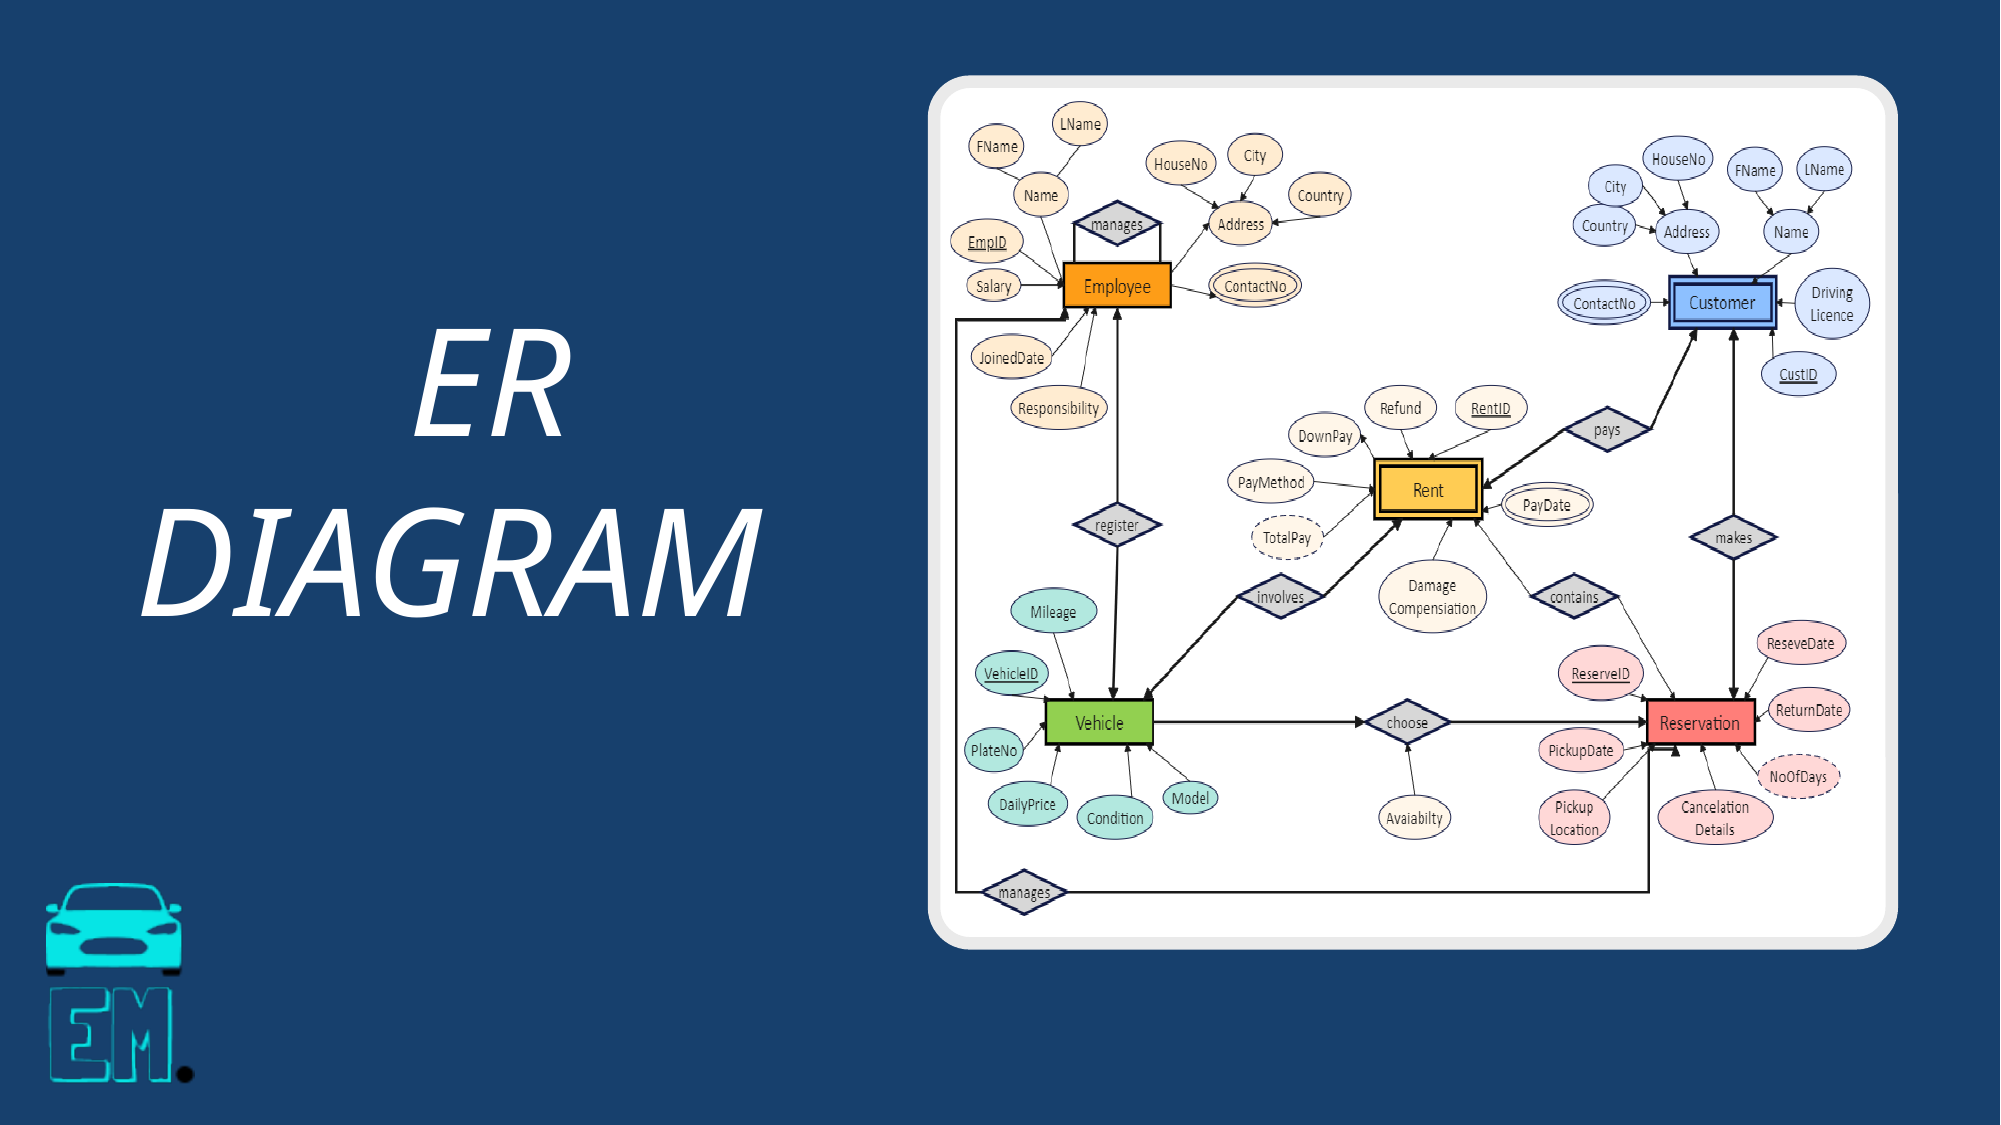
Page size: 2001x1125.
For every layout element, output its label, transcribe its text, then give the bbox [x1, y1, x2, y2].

text_box ER DIAGRAM [120, 278, 927, 654]
picture [934, 81, 1892, 944]
picture [46, 883, 195, 1098]
